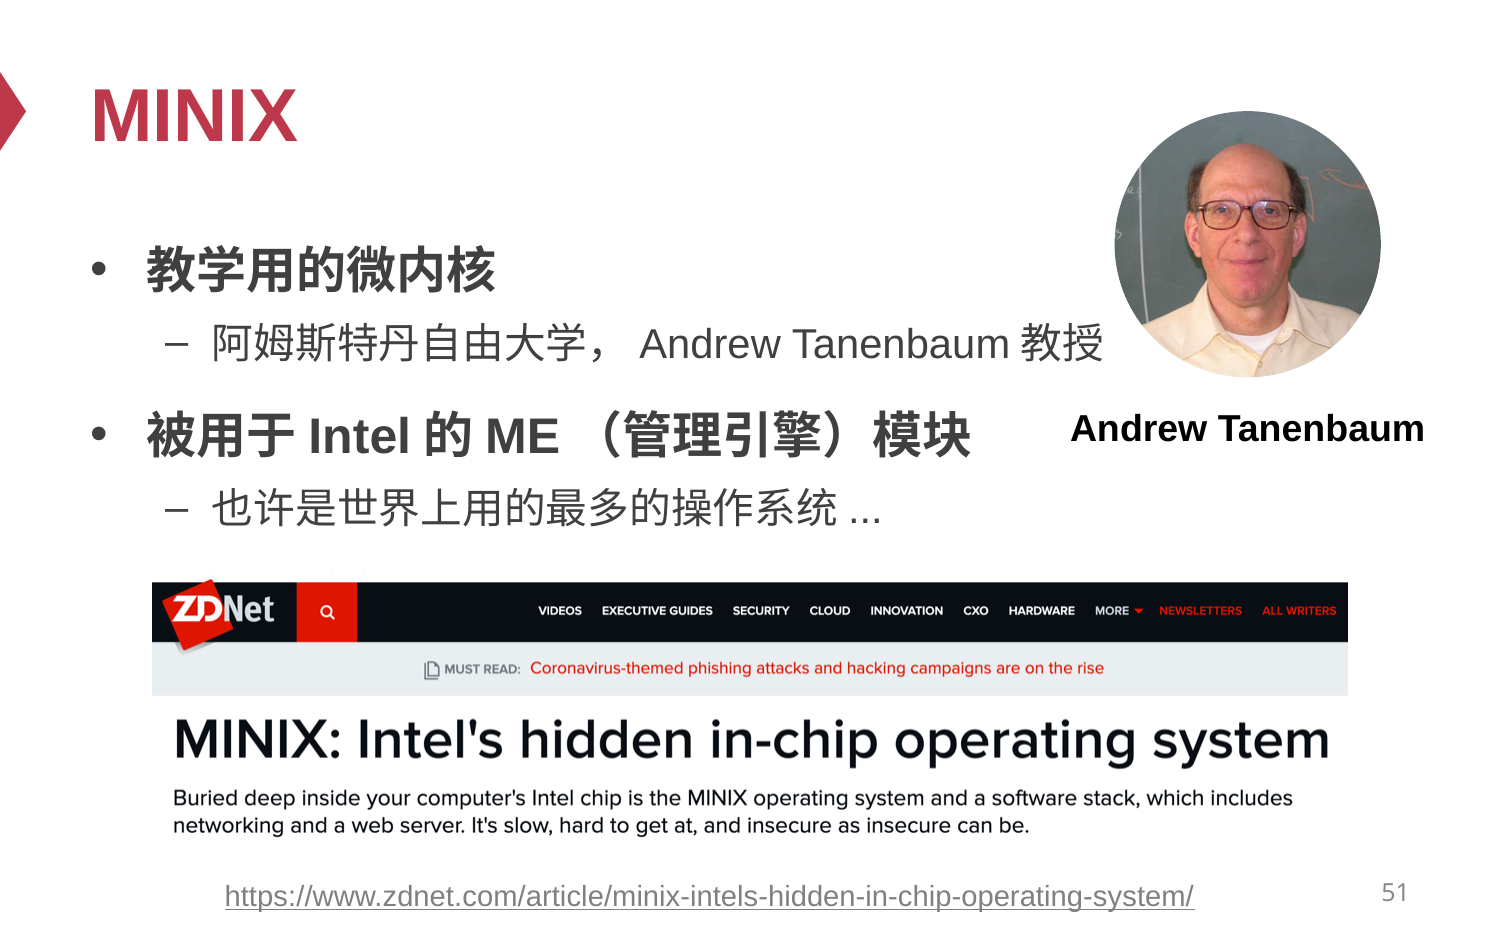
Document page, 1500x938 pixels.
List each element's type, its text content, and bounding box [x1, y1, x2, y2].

title MINIX [75, 37, 1425, 186]
picture [152, 572, 1348, 849]
text_box https://www.zdnet.com/article/minix-intels-hidden-in-chip-operating-system/ [168, 870, 1252, 920]
slide_number 51 [1074, 868, 1425, 919]
text_box Andrew Tanenbaum [1055, 396, 1441, 457]
list 教学用的微内核 阿姆斯特丹自由大学，Andrew Tanenbaum教授 被用于Intel的ME（管理引擎）模块 也许是世界上用的最多的操作系统... [75, 218, 1425, 838]
picture [1114, 110, 1382, 378]
